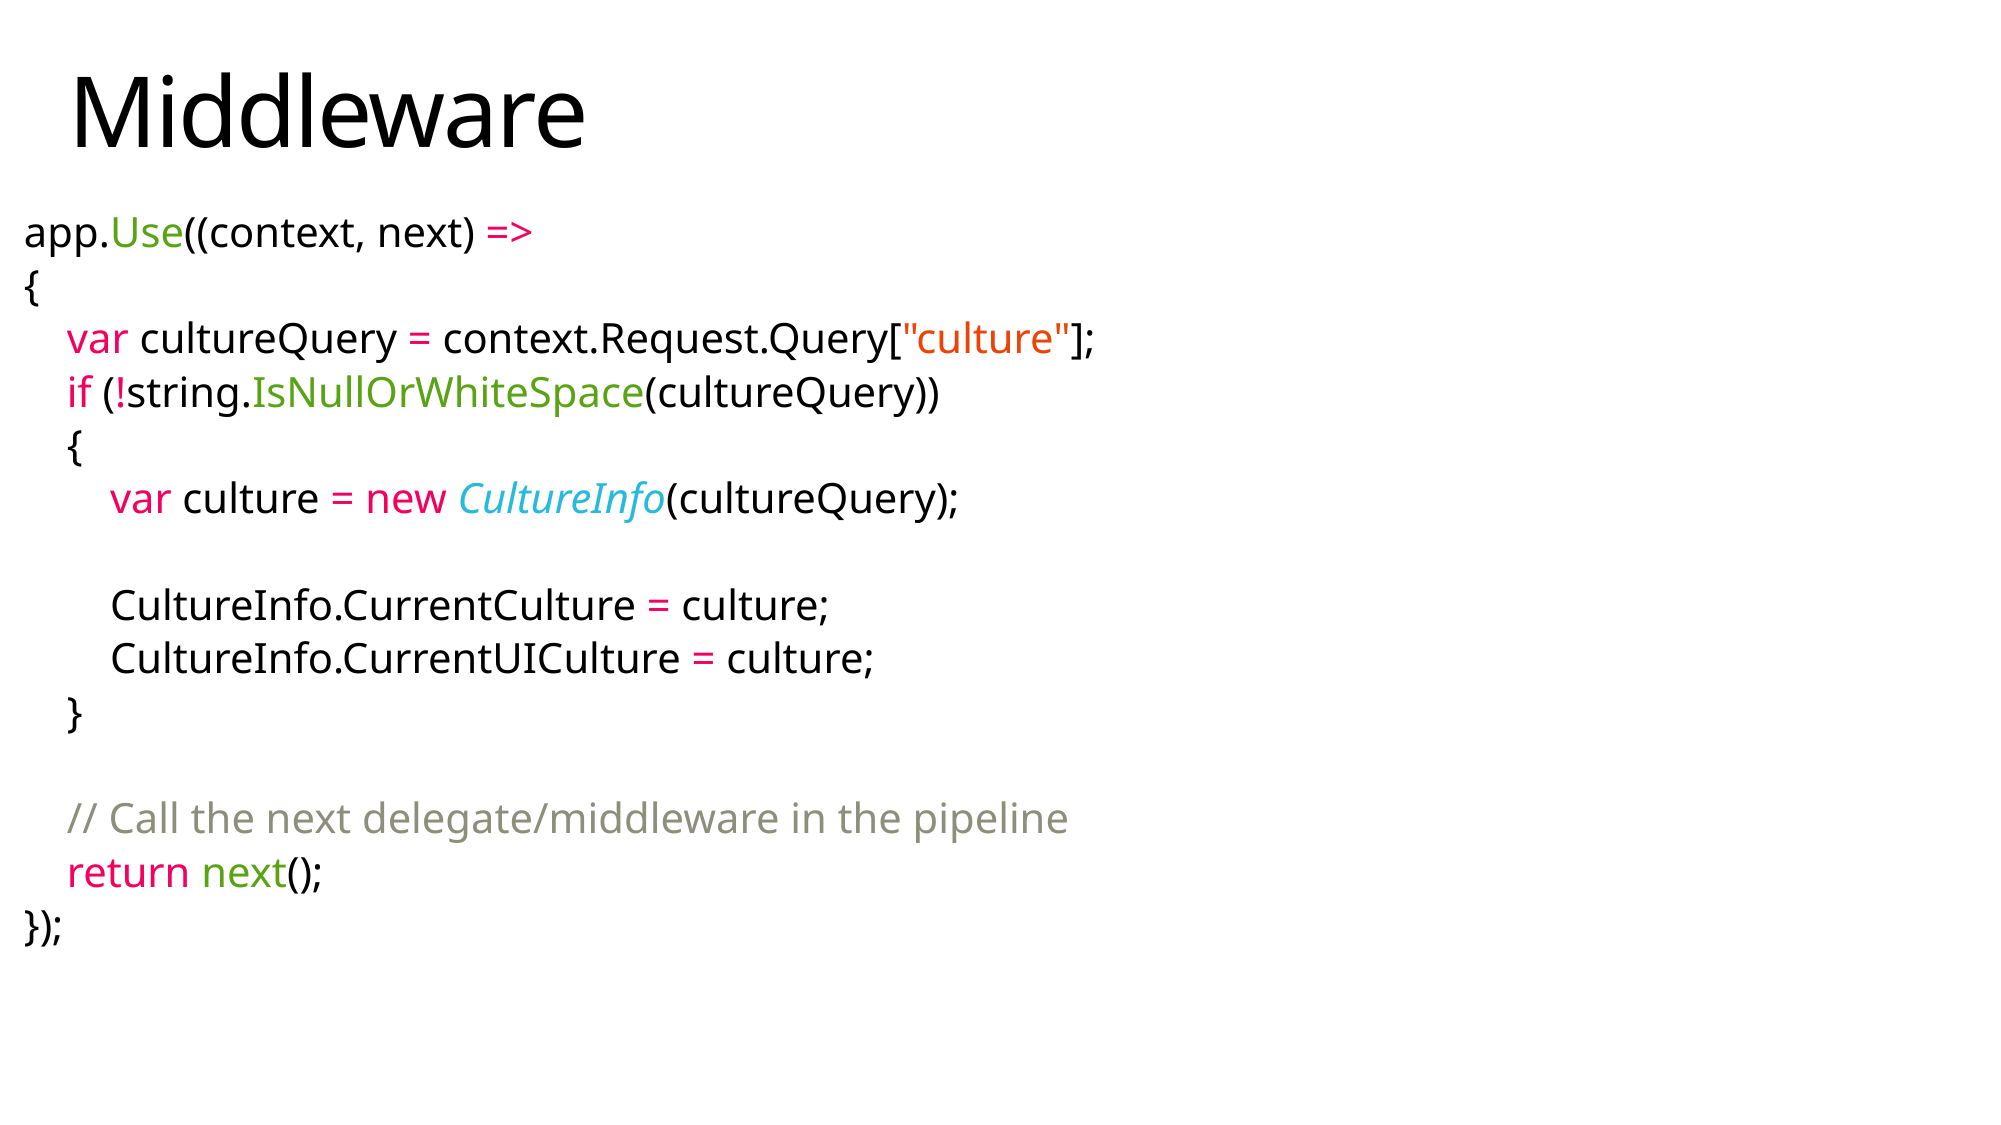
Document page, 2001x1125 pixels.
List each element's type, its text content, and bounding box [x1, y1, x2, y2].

title Middleware [44, 47, 1957, 196]
list app.Use((context, next) => { var cultureQuery = context.Request.Query["culture"]; if (!string.IsNullOrWhiteSpace(cultureQuery)) { var culture = new CultureInfo(cultureQuery); CultureInfo.CurrentCulture = culture; CultureInfo.CurrentUICulture = culture; } // Call the next delegate/middleware in the pipeline return next(); }); [0, 196, 2000, 1125]
